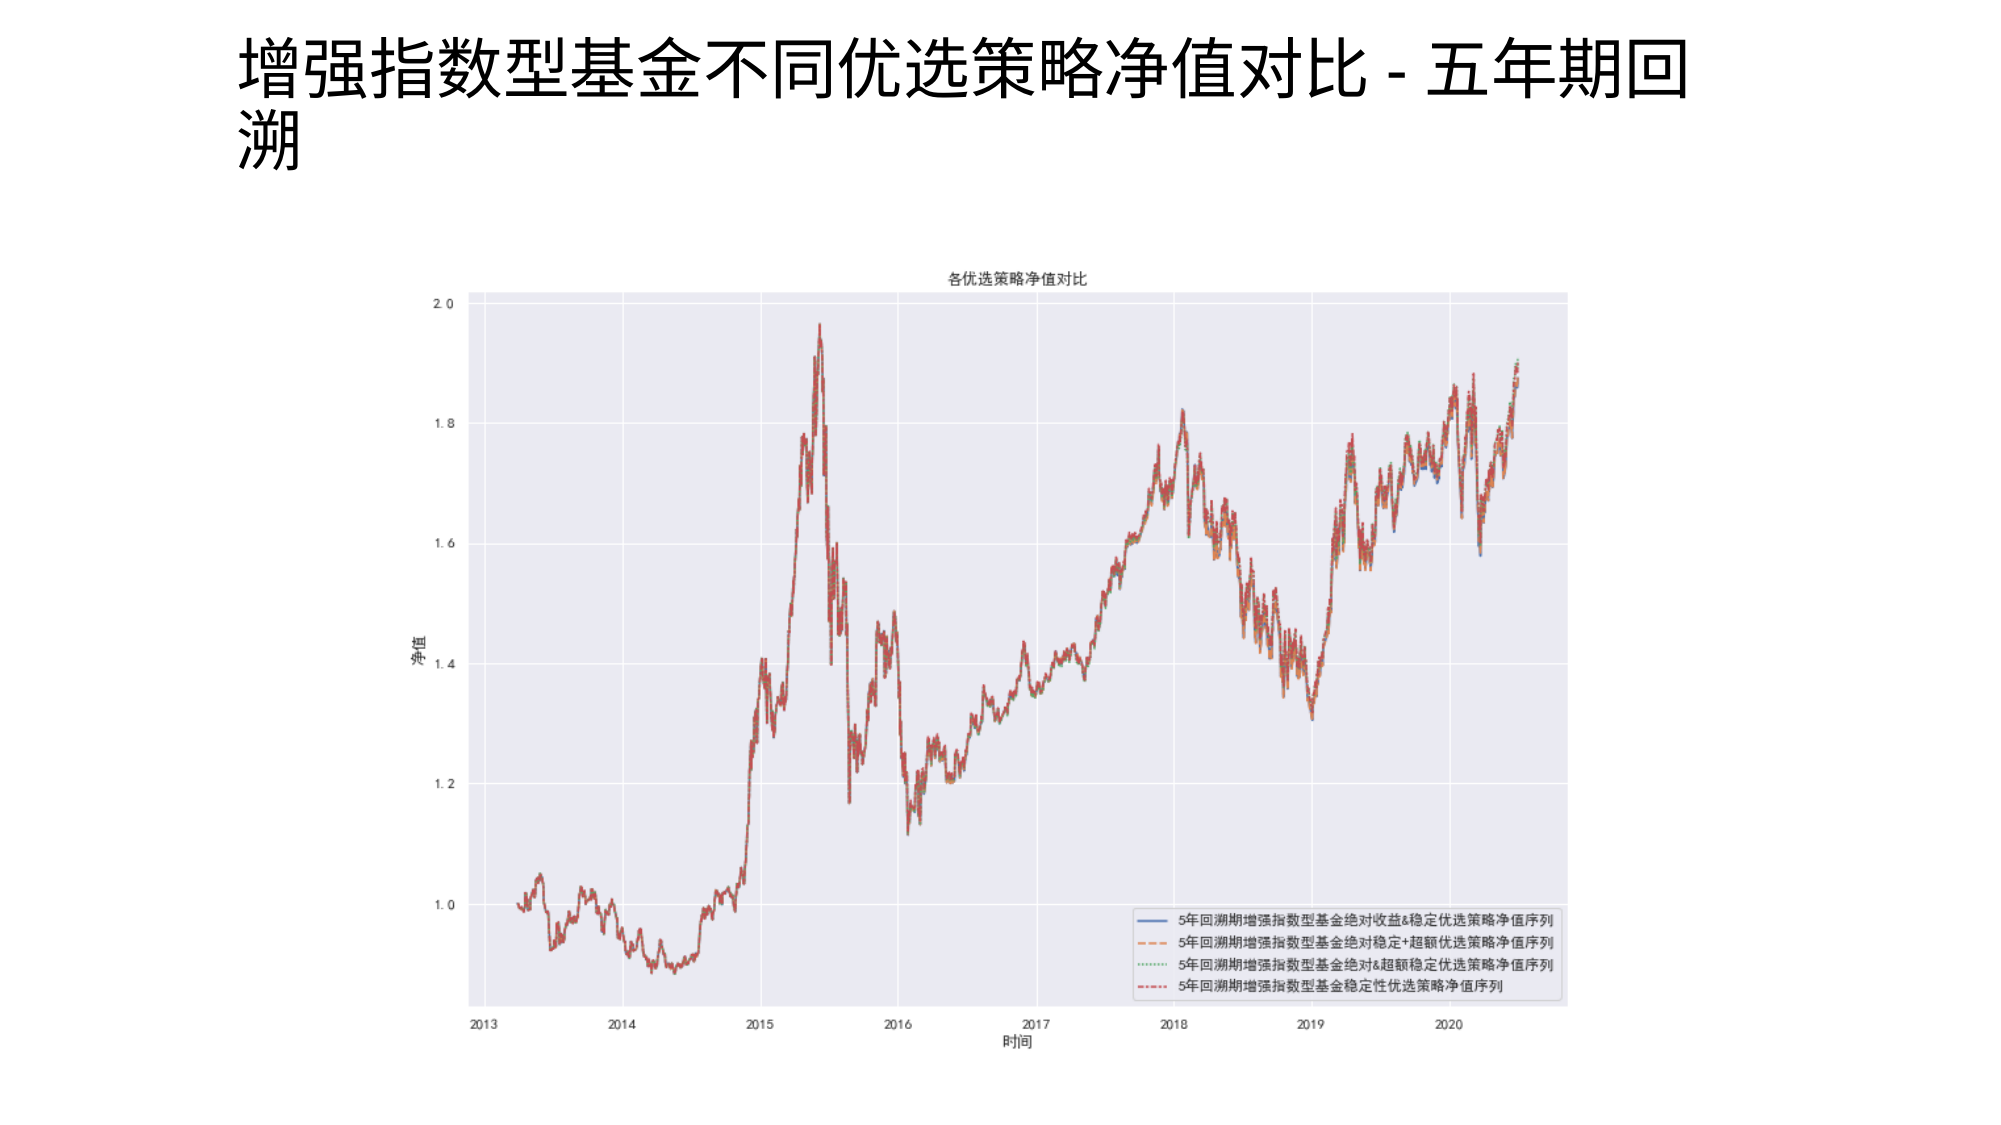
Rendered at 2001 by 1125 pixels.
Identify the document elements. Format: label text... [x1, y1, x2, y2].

title 增强指数型基金不同优选策略净值对比-五年期回溯 [221, 6, 1754, 210]
picture [290, 178, 1710, 1125]
